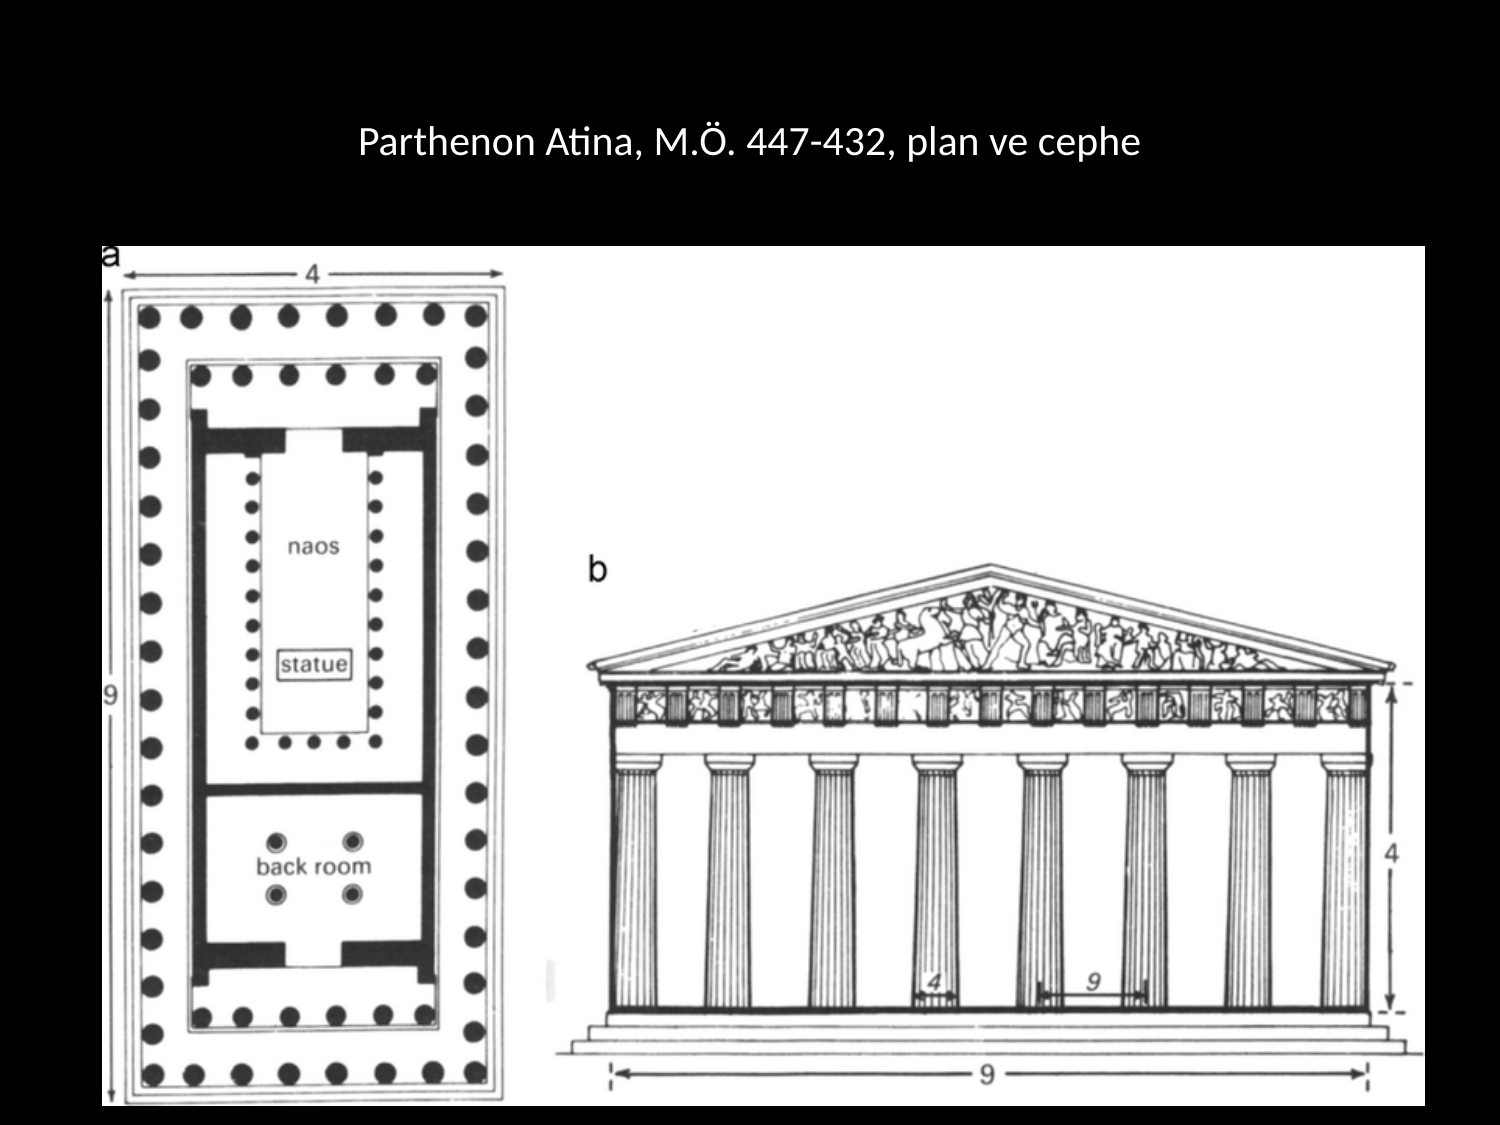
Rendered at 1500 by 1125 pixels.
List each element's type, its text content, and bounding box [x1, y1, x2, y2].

picture [102, 246, 1426, 1106]
title Parthenon Atina, M.Ö. 447-432, plan ve cephe [75, 45, 1425, 233]
